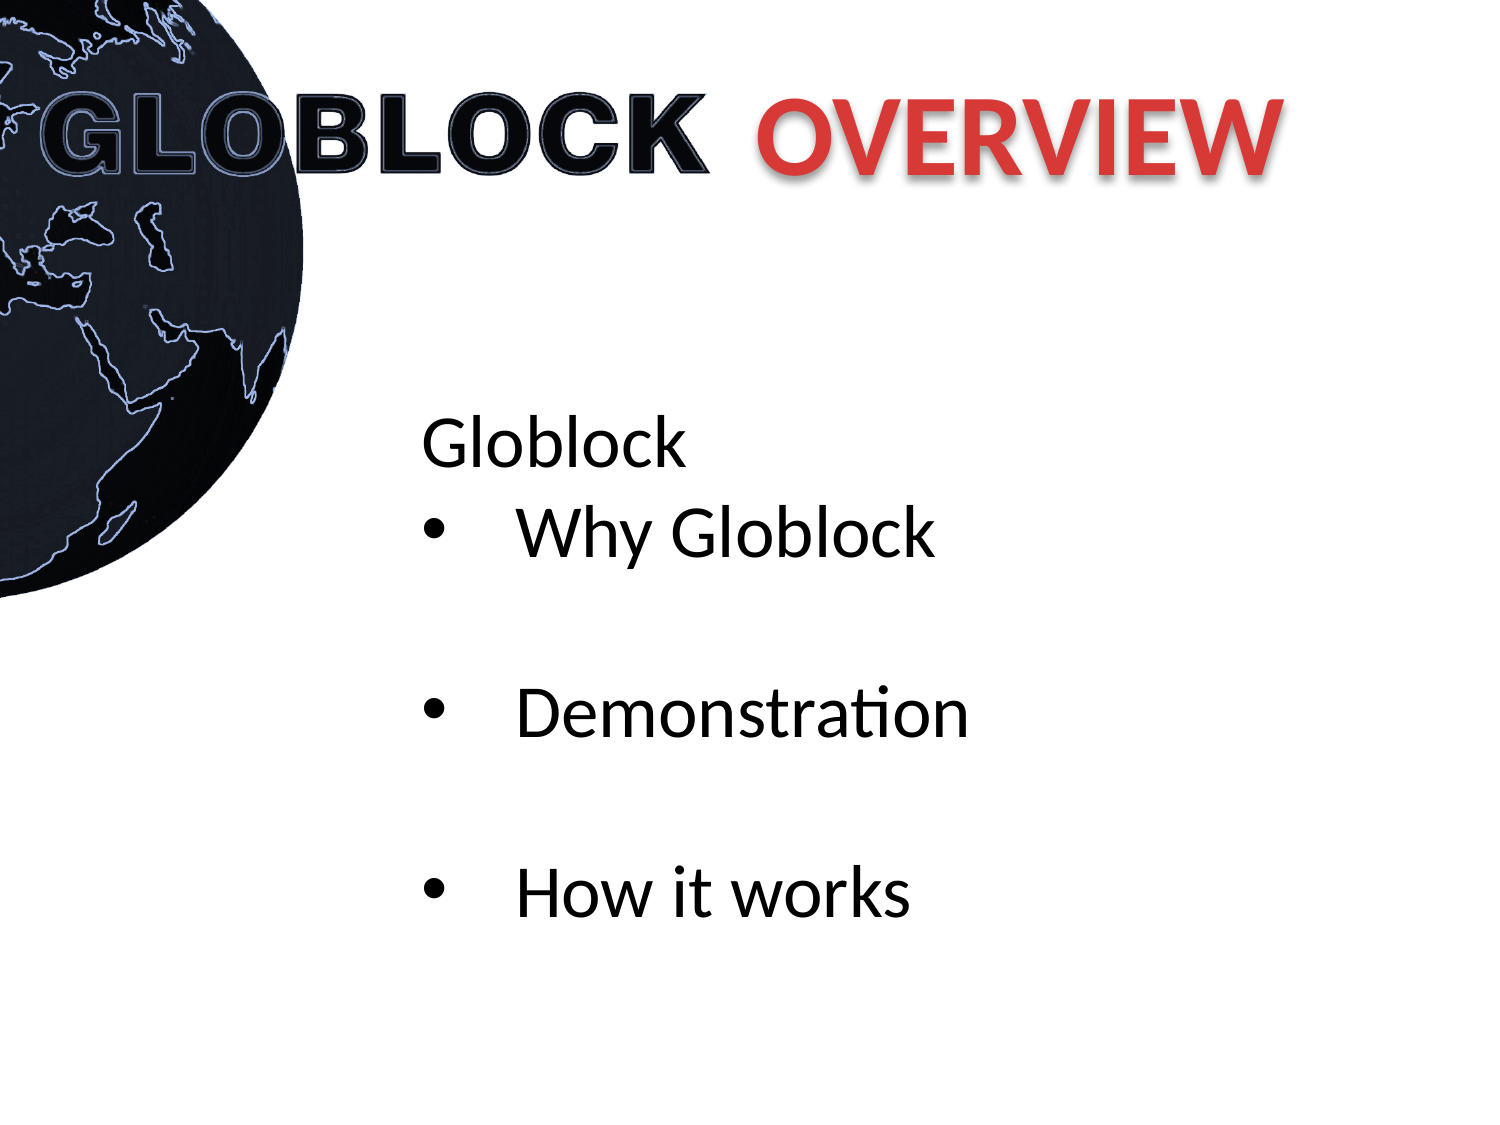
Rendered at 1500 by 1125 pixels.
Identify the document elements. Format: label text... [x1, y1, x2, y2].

picture [0, 0, 715, 611]
text_box Globlock Why Globlock Demonstration How it works [406, 385, 987, 940]
text_box OVERVIEW [740, 51, 1301, 207]
